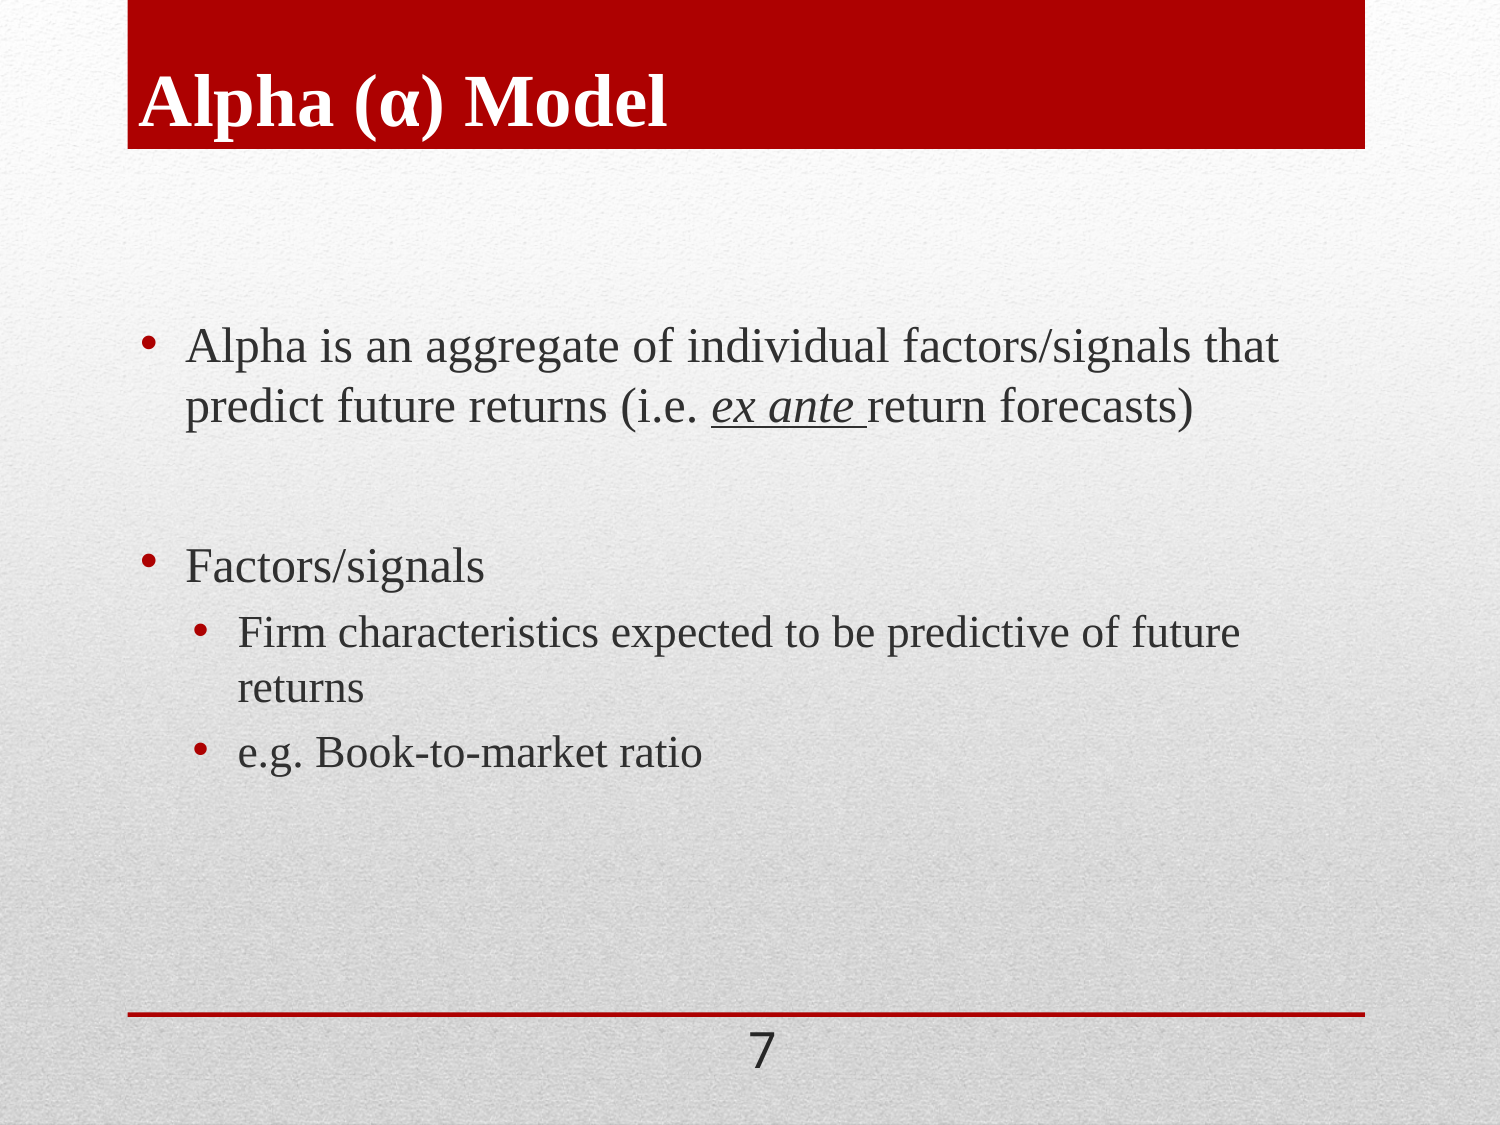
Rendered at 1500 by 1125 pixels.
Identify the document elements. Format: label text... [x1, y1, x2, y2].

slide_number 7 [667, 1023, 793, 1084]
title Alpha (α) Model [123, 0, 1365, 149]
list Alpha is an aggregate of individual factors/signals that predict future returns (i.e. ex ante return forecasts) Factors/signals Firm characteristics expected to be predictive of future returns e.g. Book-to-market ratio [125, 160, 1365, 1013]
